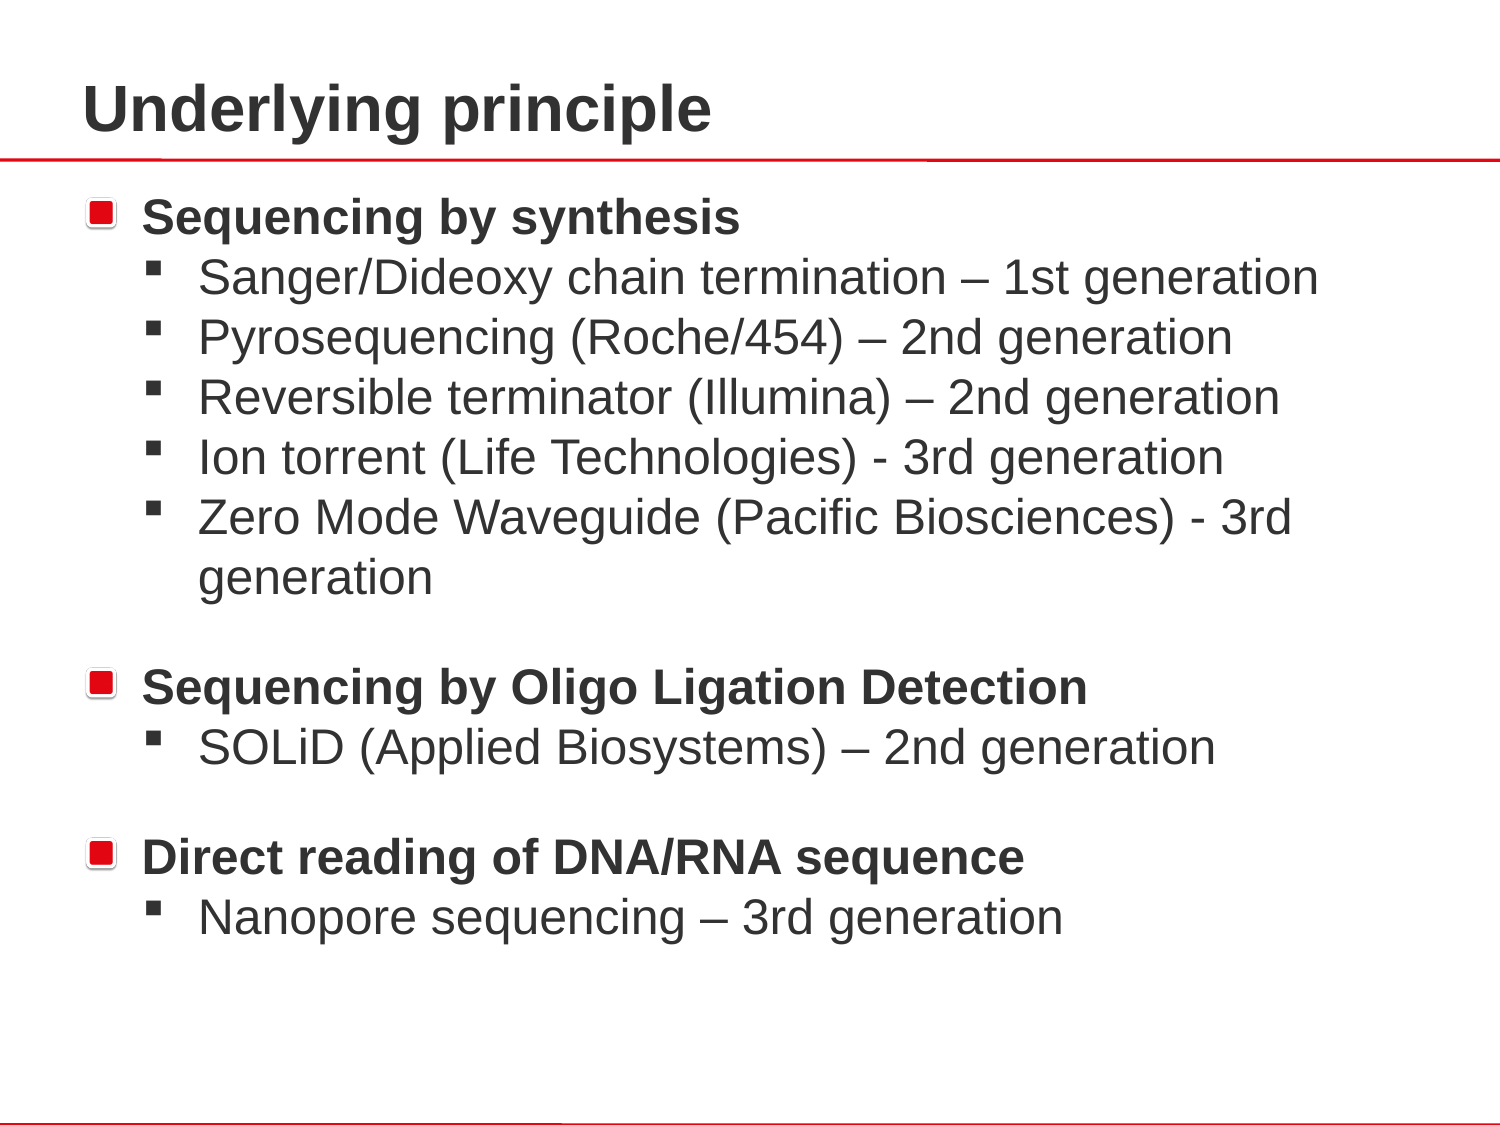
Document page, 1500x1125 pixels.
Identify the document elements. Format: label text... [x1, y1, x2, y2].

text_box Sequencing by synthesis Sanger/Dideoxy chain termination – 1st generation Pyrosequencing (Roche/454) – 2nd generation Reversible terminator (Illumina) – 2nd generation Ion torrent (Life Technologies) - 3rd generation Zero Mode Waveguide (Pacific Biosciences) - 3rd generation Sequencing by Oligo Ligation Detection SOLiD (Applied Biosystems) – 2nd generation Direct reading of DNA/RNA sequence Nanopore sequencing – 3rd generation [82, 184, 1411, 1070]
text_box Underlying principle [82, 66, 1411, 145]
picture [83, 836, 119, 873]
picture [83, 666, 119, 702]
picture [83, 196, 119, 232]
